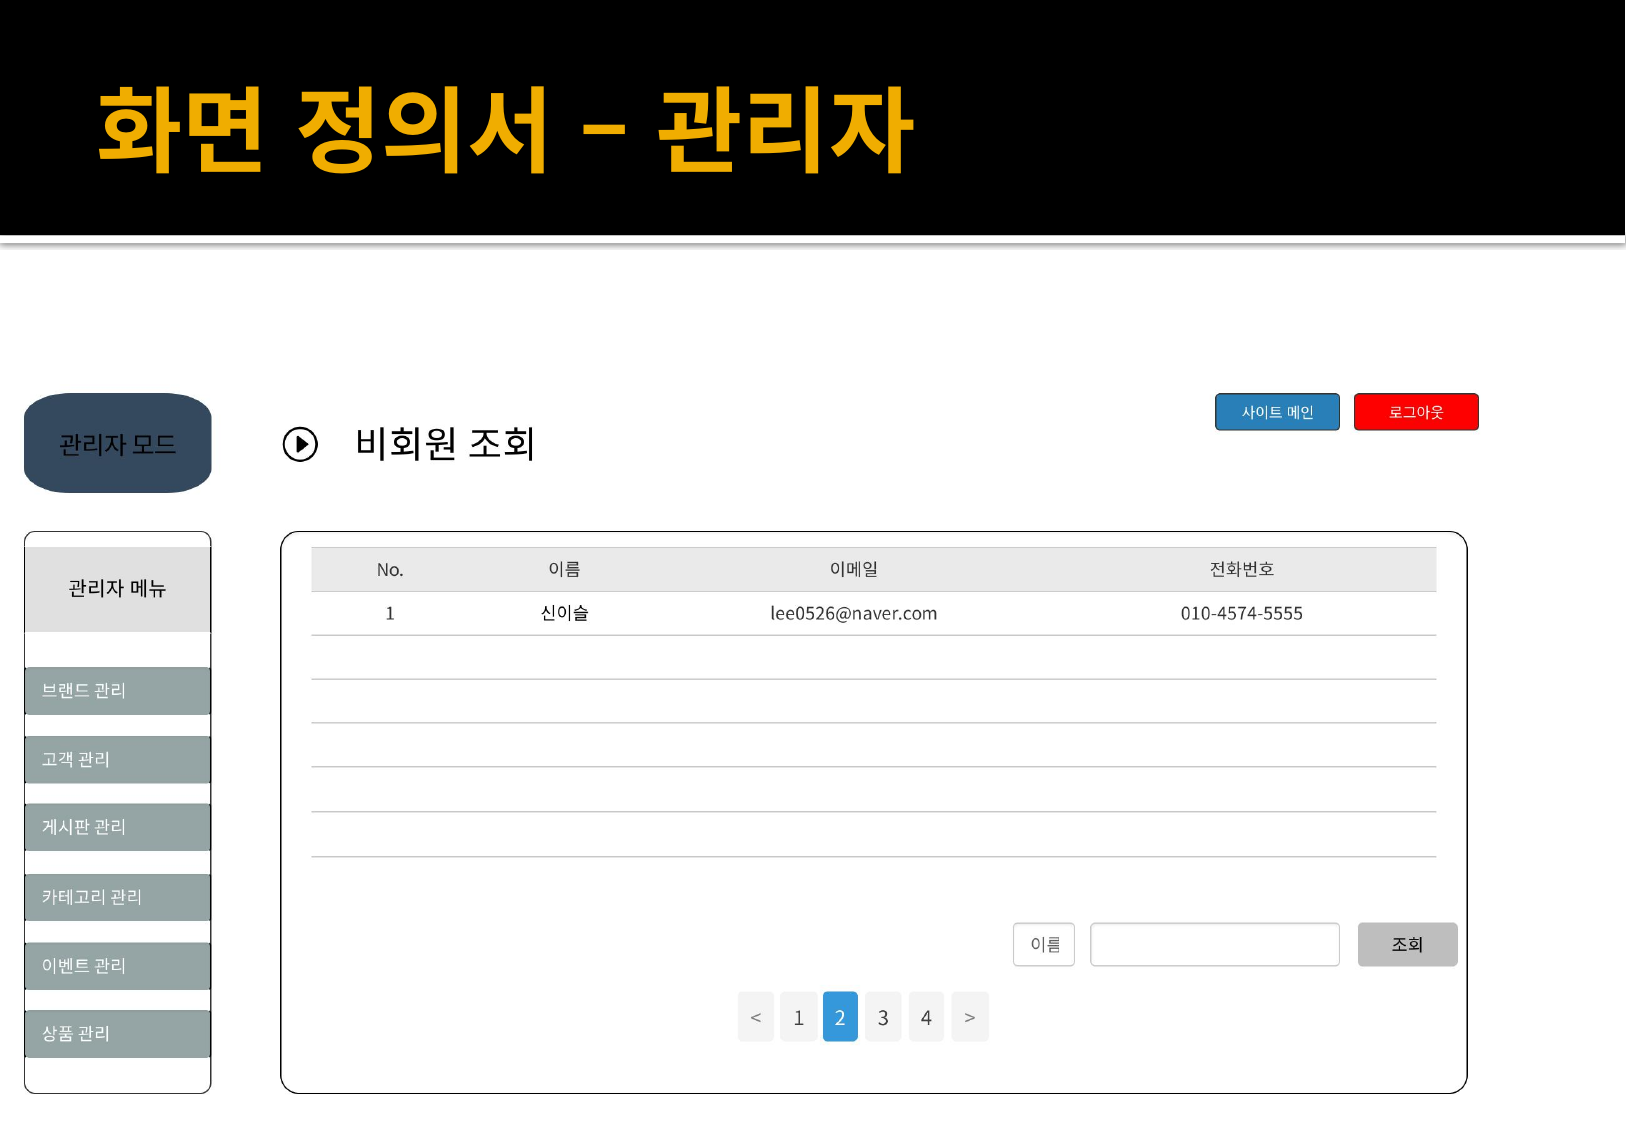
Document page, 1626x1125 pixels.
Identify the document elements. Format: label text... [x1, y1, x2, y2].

title 화면 정의서 – 관리자 [81, 24, 1544, 231]
picture [0, 374, 1500, 1125]
